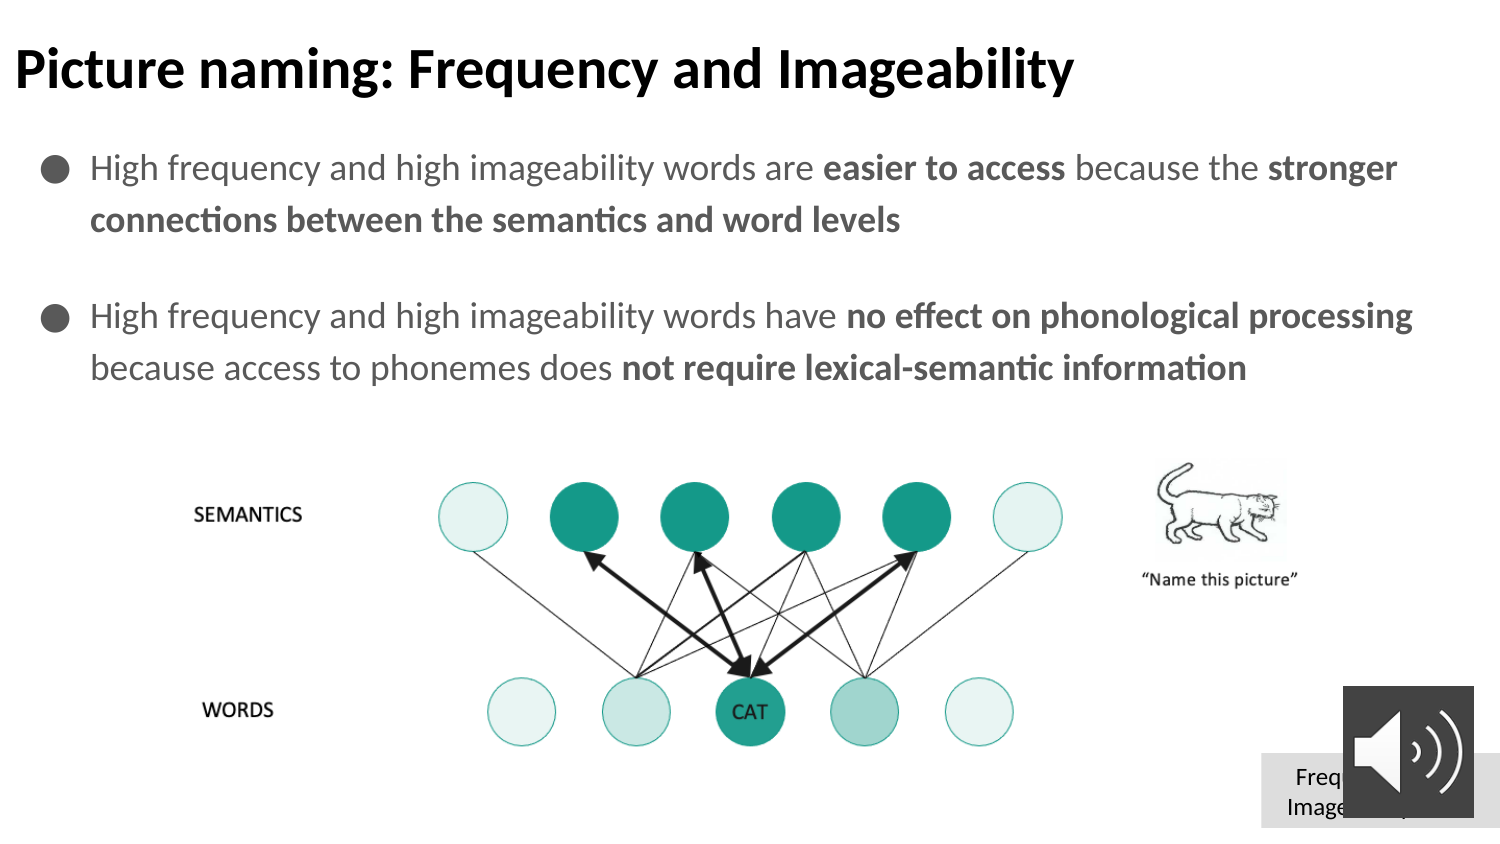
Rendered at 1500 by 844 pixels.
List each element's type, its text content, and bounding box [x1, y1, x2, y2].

list High frequency and high imageability words are easier to access because the stronger connections between the semantics and word levels High frequency and high imageability words have no effect on phonological processing because access to phonemes does not require lexical-semantic information [0, 121, 1442, 424]
picture [183, 458, 1317, 761]
picture [1341, 685, 1476, 819]
title Picture naming: Frequency and Imageability [0, 15, 1262, 104]
text_box Frequency effect Imageability effect [1261, 753, 1500, 828]
